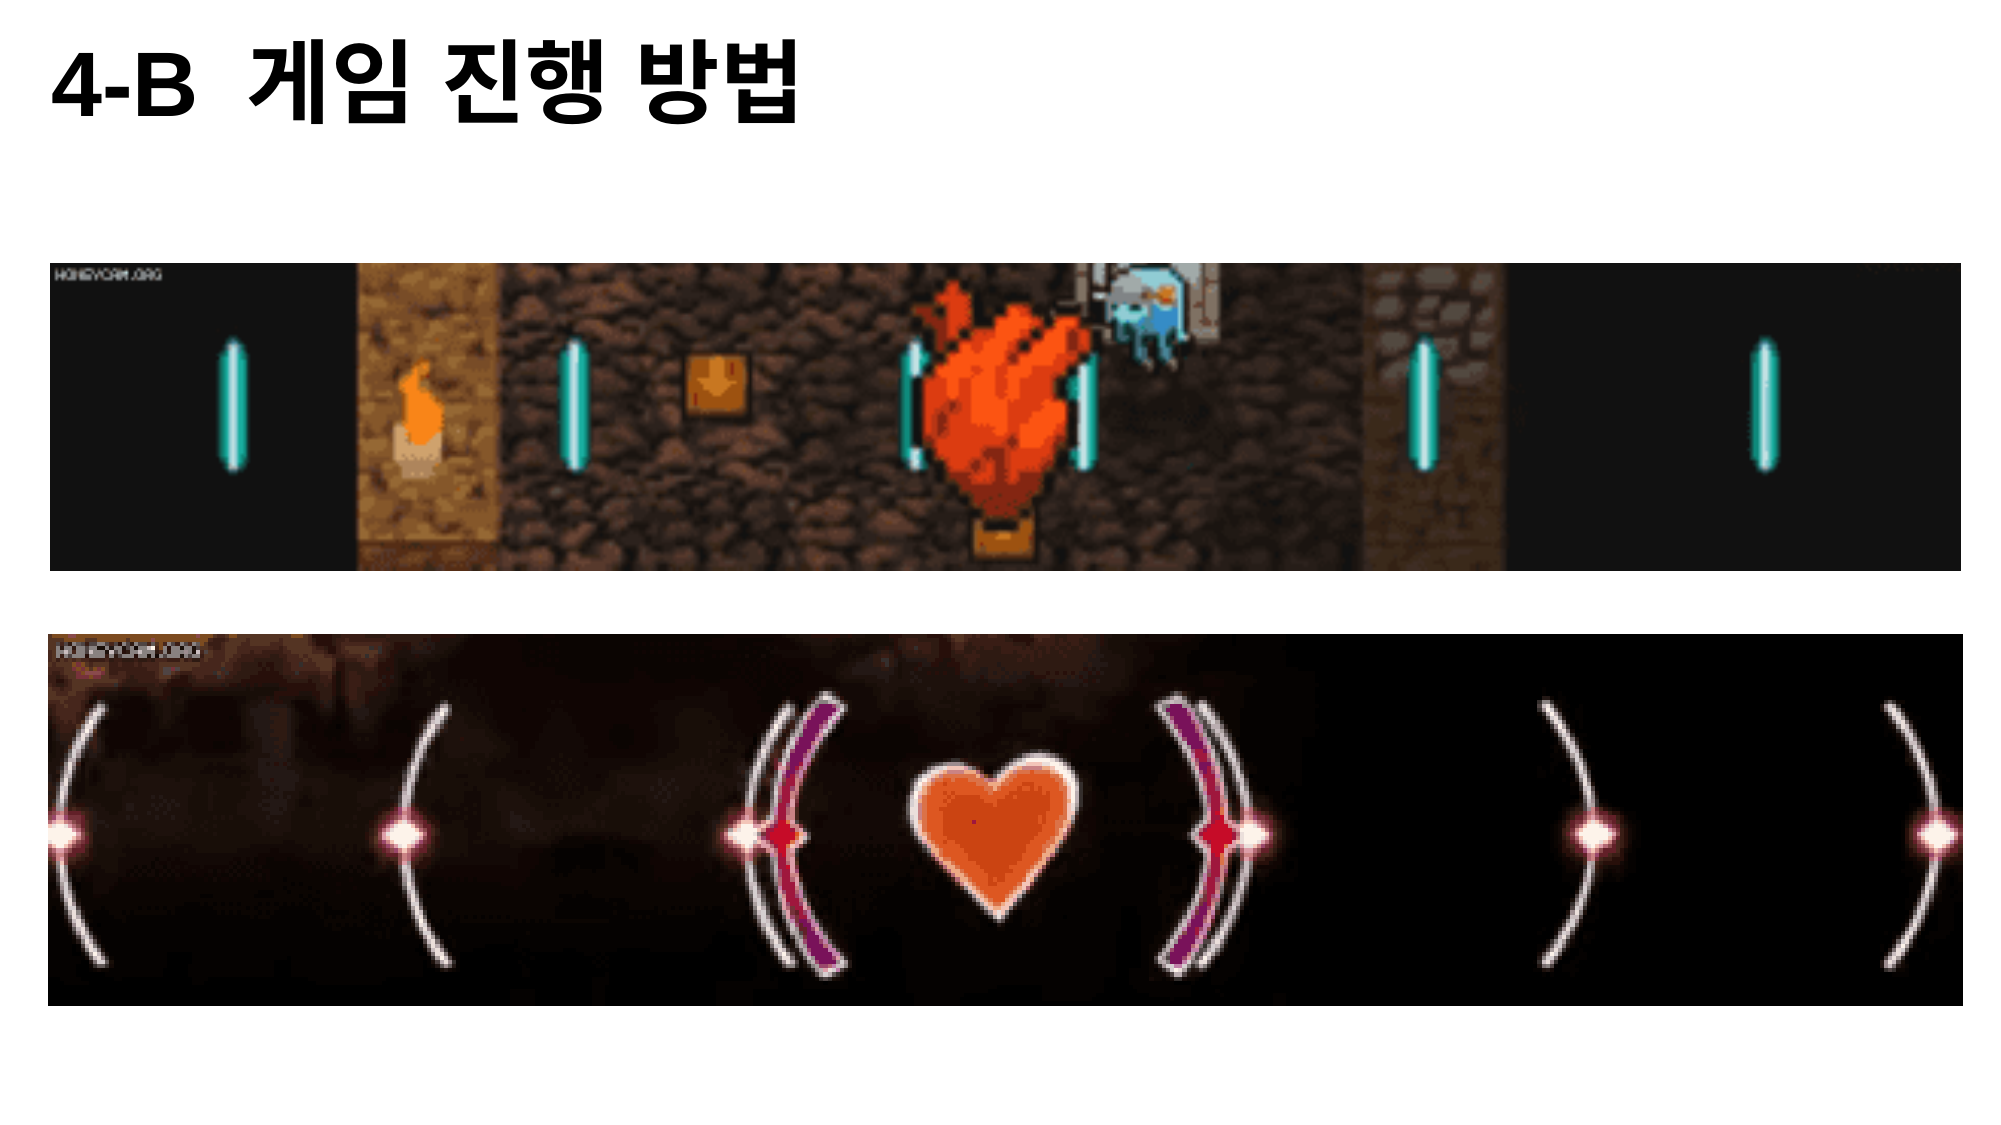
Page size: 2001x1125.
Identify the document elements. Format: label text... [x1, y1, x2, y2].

picture [48, 634, 1963, 1006]
text_box 4-B 게임 진행 방법 [36, 17, 821, 142]
picture [50, 263, 1961, 571]
